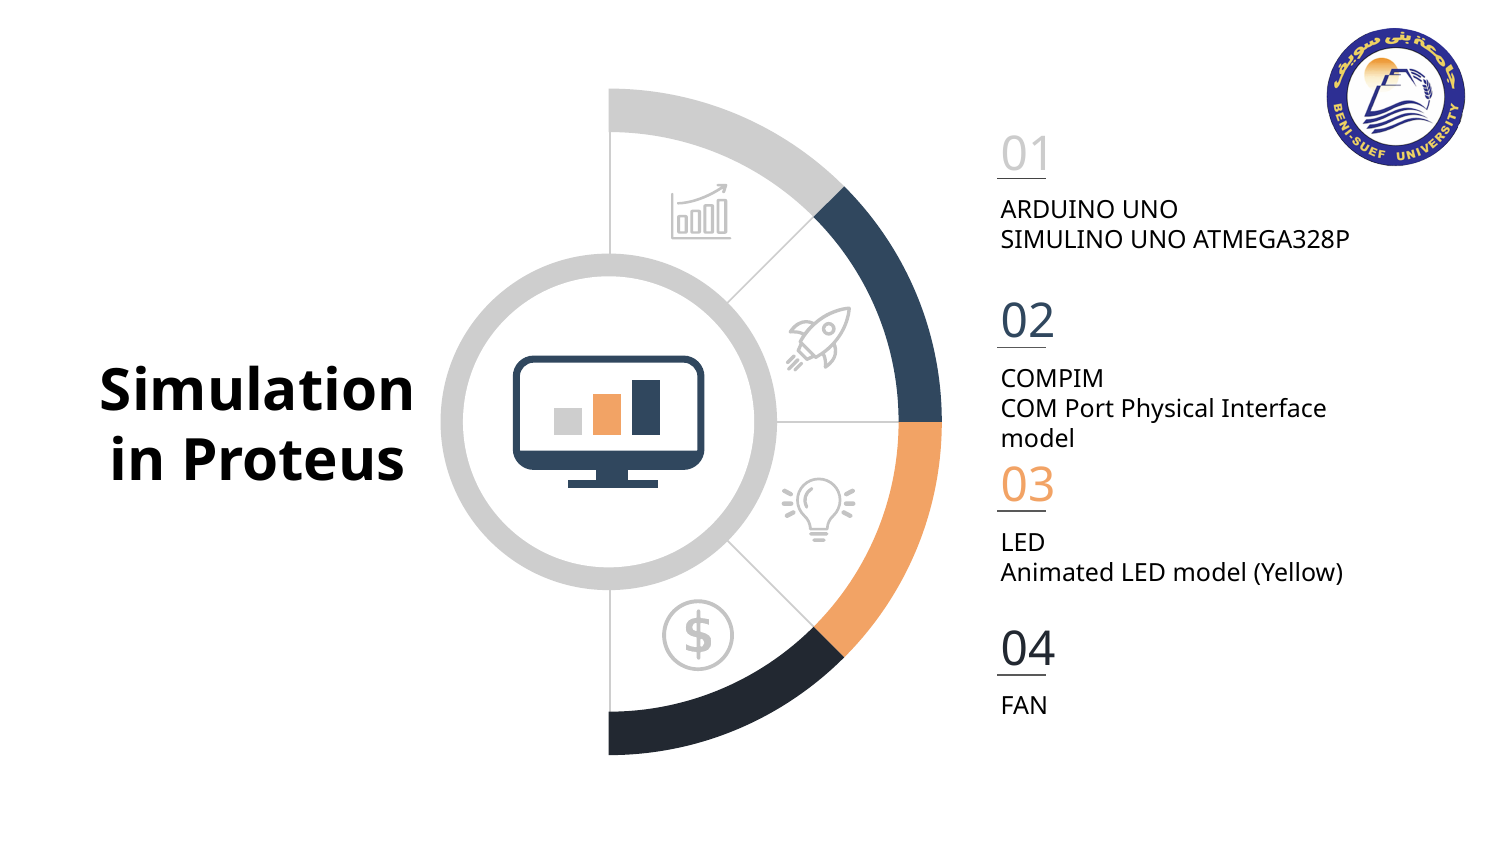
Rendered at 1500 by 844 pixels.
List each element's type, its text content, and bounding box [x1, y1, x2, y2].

text_box 01 [985, 122, 1249, 178]
text_box 02 [985, 289, 1382, 347]
text_box COMPIM COM Port Physical Interface model [985, 347, 1410, 423]
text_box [440, 88, 943, 756]
text_box FAN [985, 674, 1382, 750]
text_box 04 [985, 616, 1382, 674]
text_box LED Animated LED model (Yellow) [985, 511, 1382, 587]
text_box 03 [985, 453, 1382, 511]
text_box ARDUINO UNO SIMULINO UNO ATMEGA328P [985, 178, 1382, 254]
picture [1254, 0, 1500, 203]
text_box Simulation in Proteus [75, 218, 435, 625]
